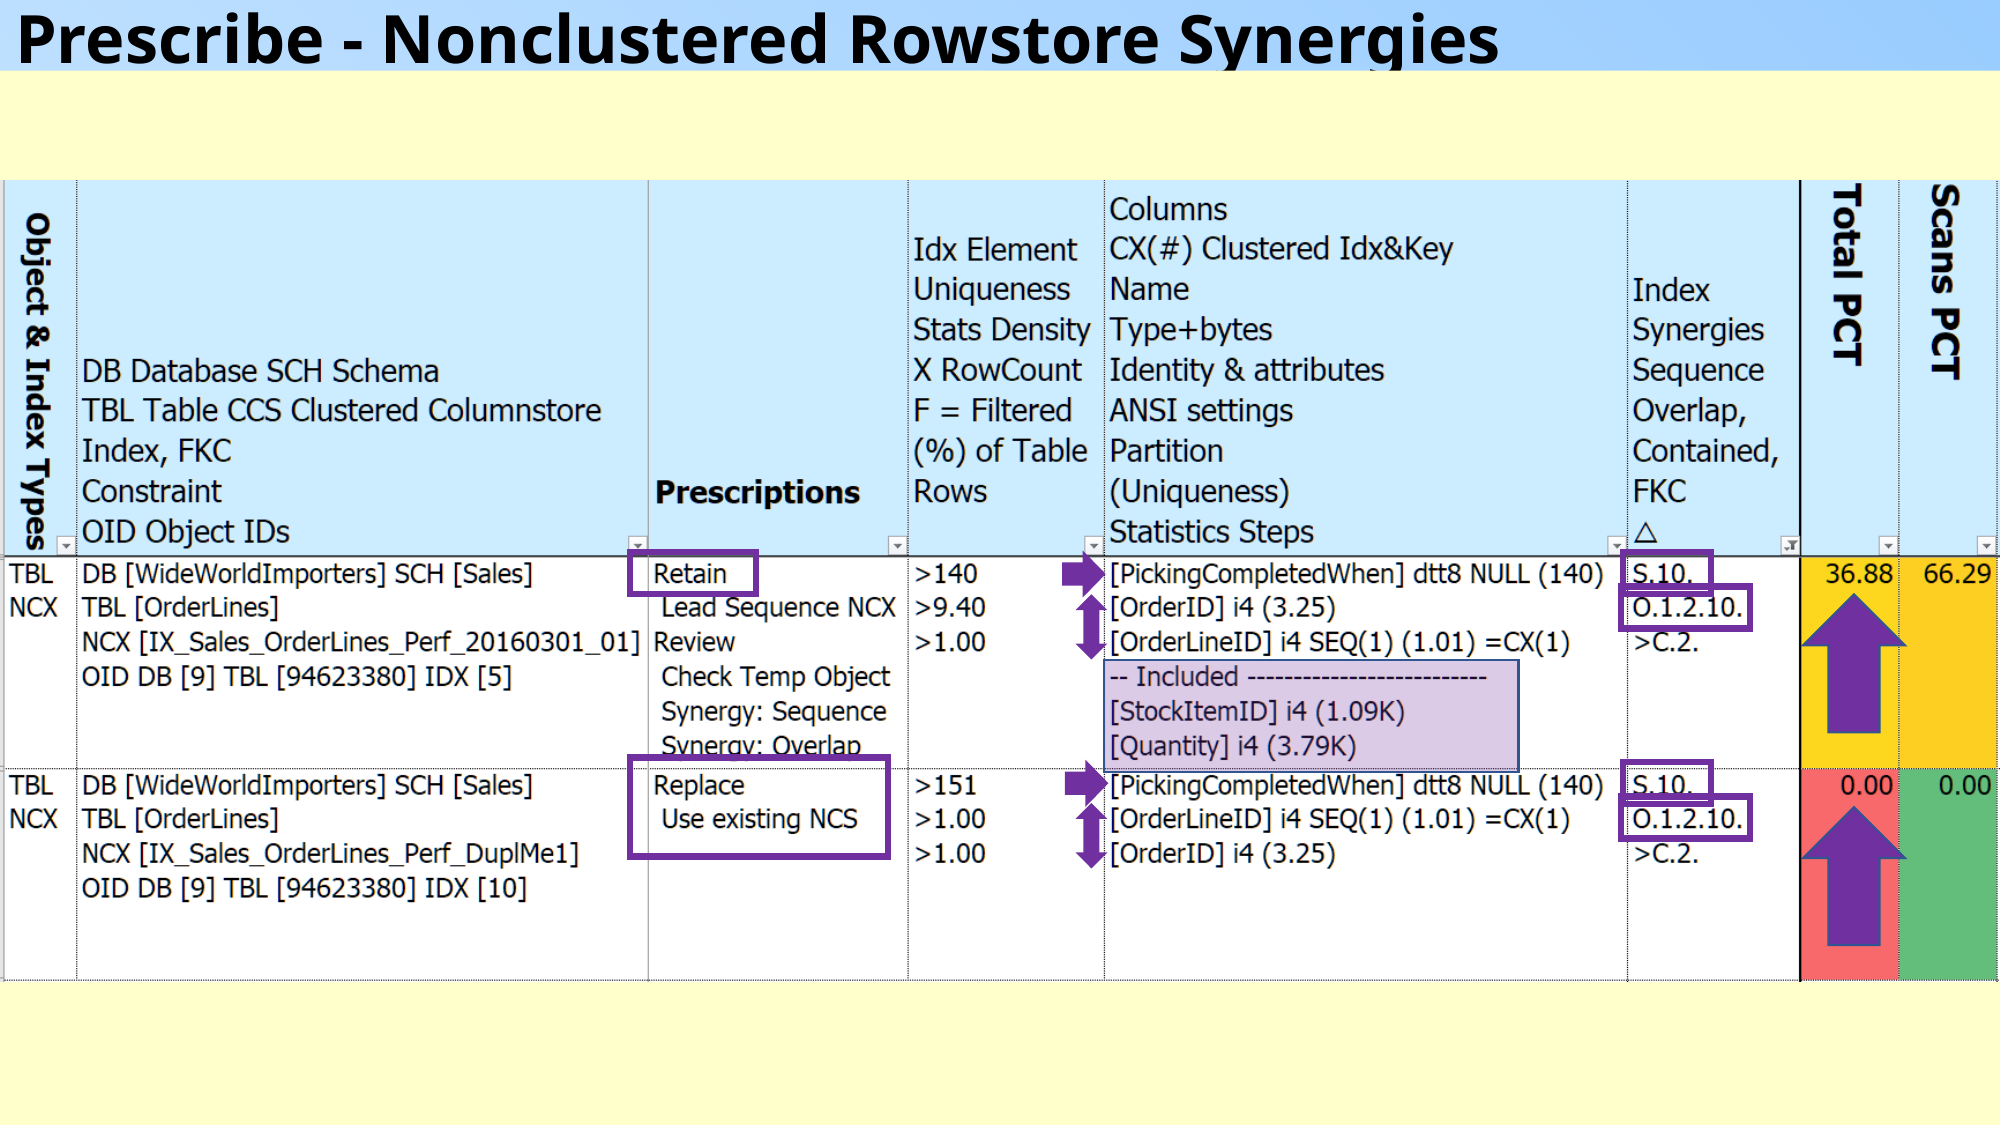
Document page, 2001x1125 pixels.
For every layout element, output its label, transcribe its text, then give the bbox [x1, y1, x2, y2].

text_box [1622, 552, 1711, 586]
picture [0, 70, 2000, 982]
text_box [1621, 586, 1750, 839]
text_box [1063, 552, 1108, 805]
title Prescribe - Nonclustered Rowstore Synergies [0, 0, 2000, 69]
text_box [1075, 594, 1108, 869]
